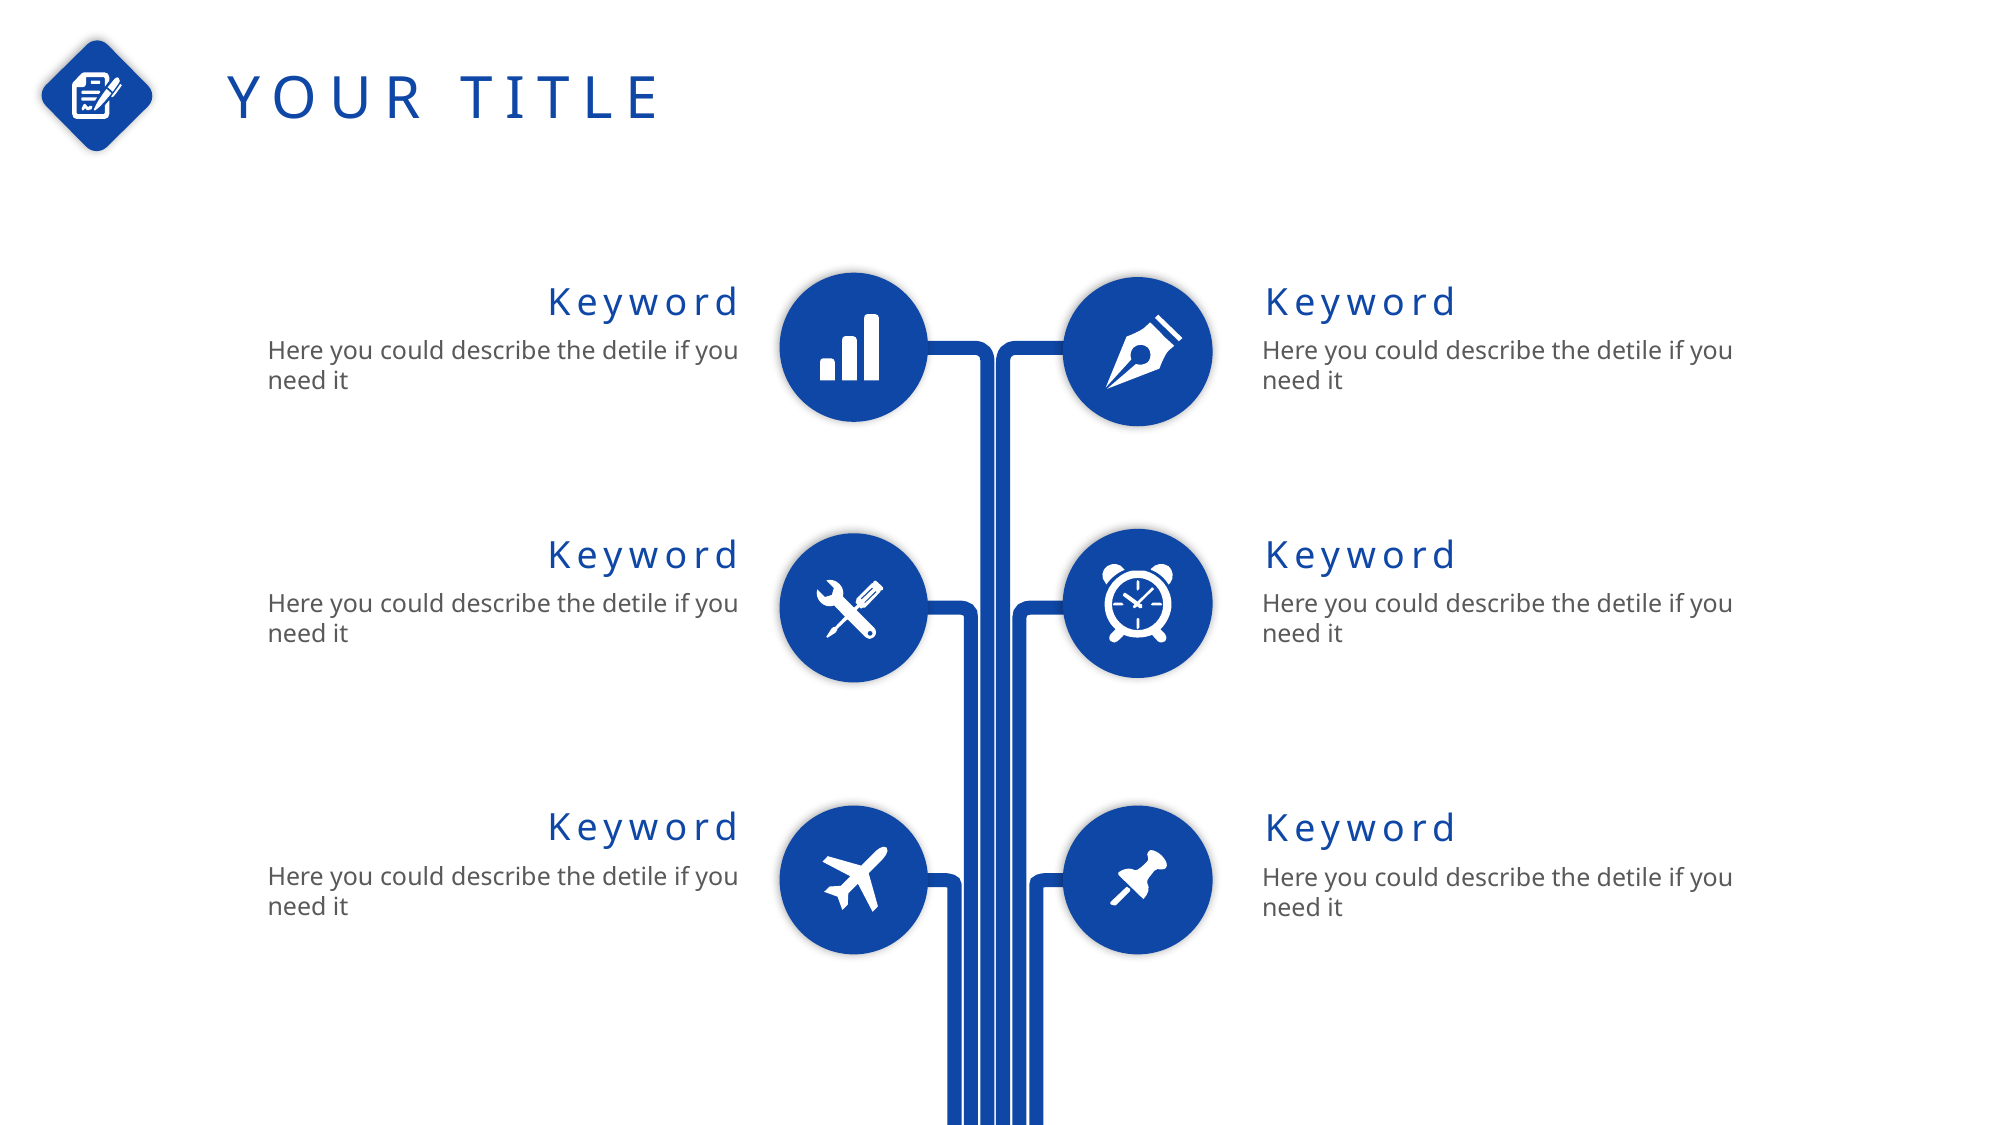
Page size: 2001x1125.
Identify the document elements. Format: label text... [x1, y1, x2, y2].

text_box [1002, 277, 1213, 1125]
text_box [1035, 805, 1213, 1125]
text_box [53, 52, 141, 140]
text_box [1019, 528, 1213, 1125]
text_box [1249, 532, 1735, 706]
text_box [267, 532, 753, 706]
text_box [779, 533, 972, 1125]
text_box YOUR TITLE [212, 52, 674, 138]
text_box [267, 278, 753, 453]
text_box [267, 804, 753, 978]
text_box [1249, 805, 1735, 979]
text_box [779, 805, 955, 1125]
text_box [779, 272, 988, 1125]
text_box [1249, 278, 1735, 453]
